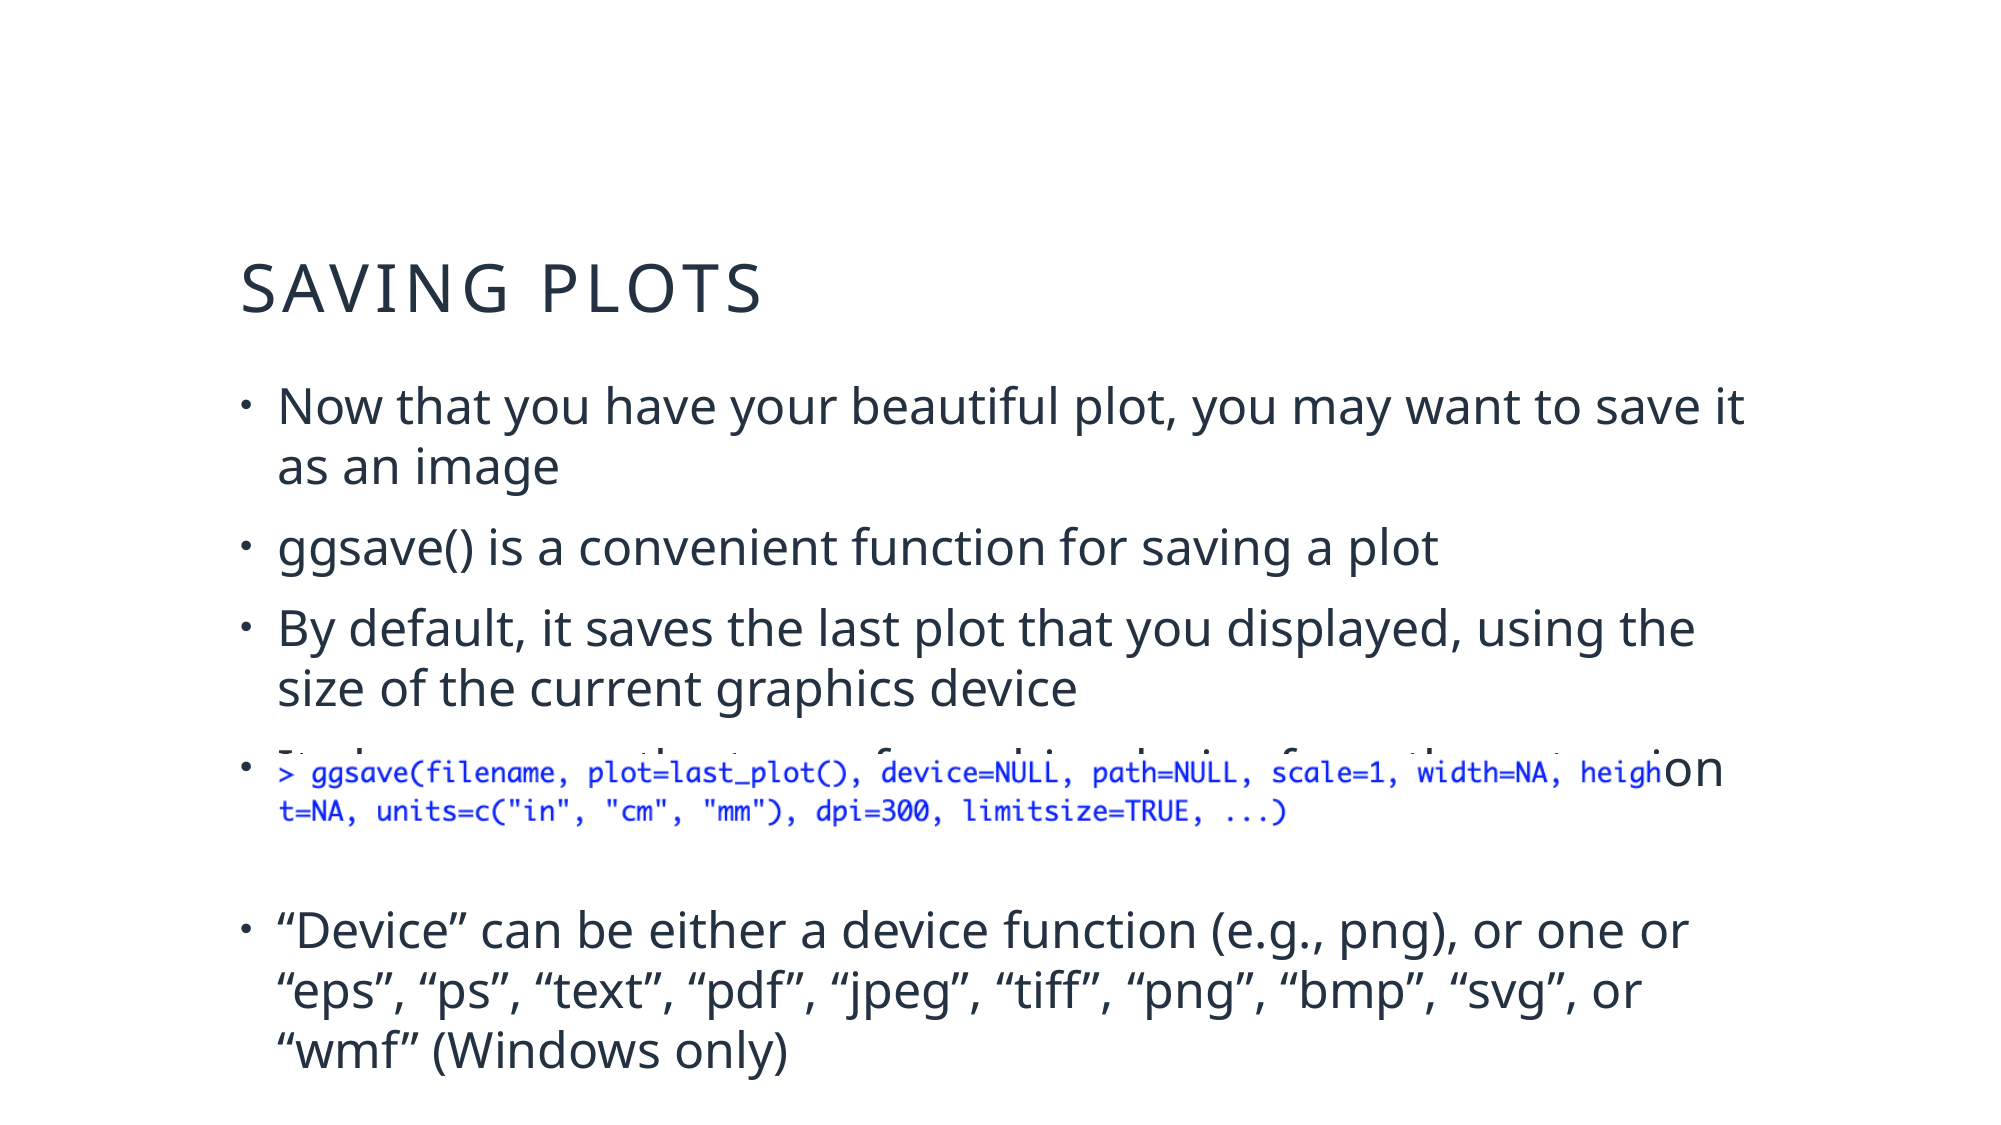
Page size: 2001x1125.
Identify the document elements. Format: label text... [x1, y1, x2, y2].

list Now that you have your beautiful plot, you may want to save it as an image ggsave() is a convenient function for saving a plot By default, it saves the last plot that you displayed, using the size of the current graphics device It also guesses the type of graphics device from the extension “Device” can be either a device function (e.g., png), or one or “eps”, “ps”, “text”, “pdf”, “jpeg”, “tiff”, “png”, “bmp”, “svg”, or “wmf” (Windows only) [225, 366, 1782, 984]
picture [272, 754, 1666, 831]
title Saving plots [225, 109, 1782, 335]
